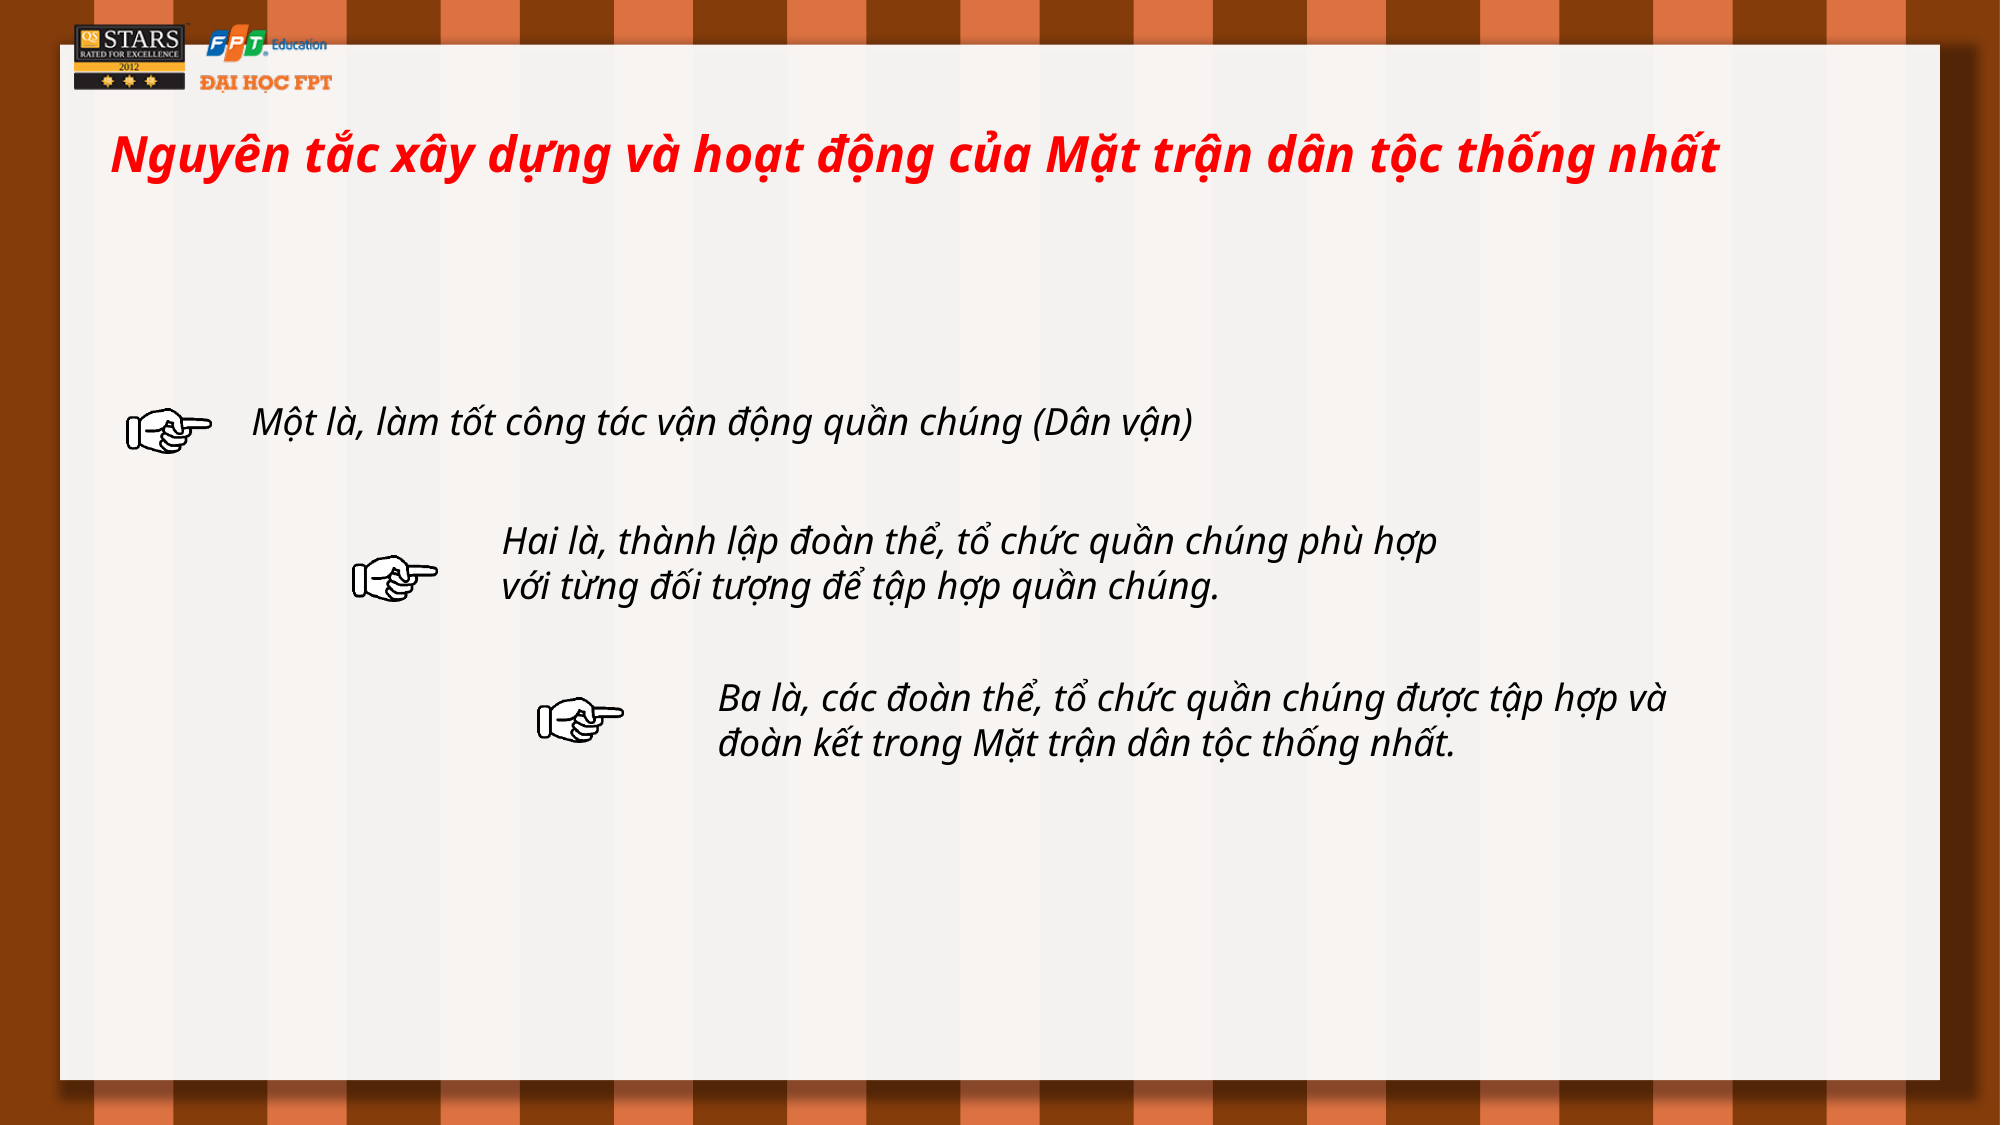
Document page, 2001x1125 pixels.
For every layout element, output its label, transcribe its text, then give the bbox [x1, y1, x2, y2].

picture [351, 555, 438, 602]
text_box Hai là, thành lập đoàn thể, tổ chức quần chúng phù hợp với từng đối tượng để tập hợp quần chúng. [486, 509, 1487, 615]
picture [125, 408, 212, 454]
picture [74, 23, 332, 94]
text_box Nguyên tắc xây dựng và hoạt động của Mặt trận dân tộc thống nhất [95, 115, 1879, 191]
text_box Một là, làm tốt công tác vận động quần chúng (Dân vận) [236, 390, 1218, 451]
picture [537, 696, 624, 743]
text_box Ba là, các đoàn thể, tổ chức quần chúng được tập hợp và đoàn kết trong Mặt trận dân tộc thống nhất. [702, 666, 1703, 772]
